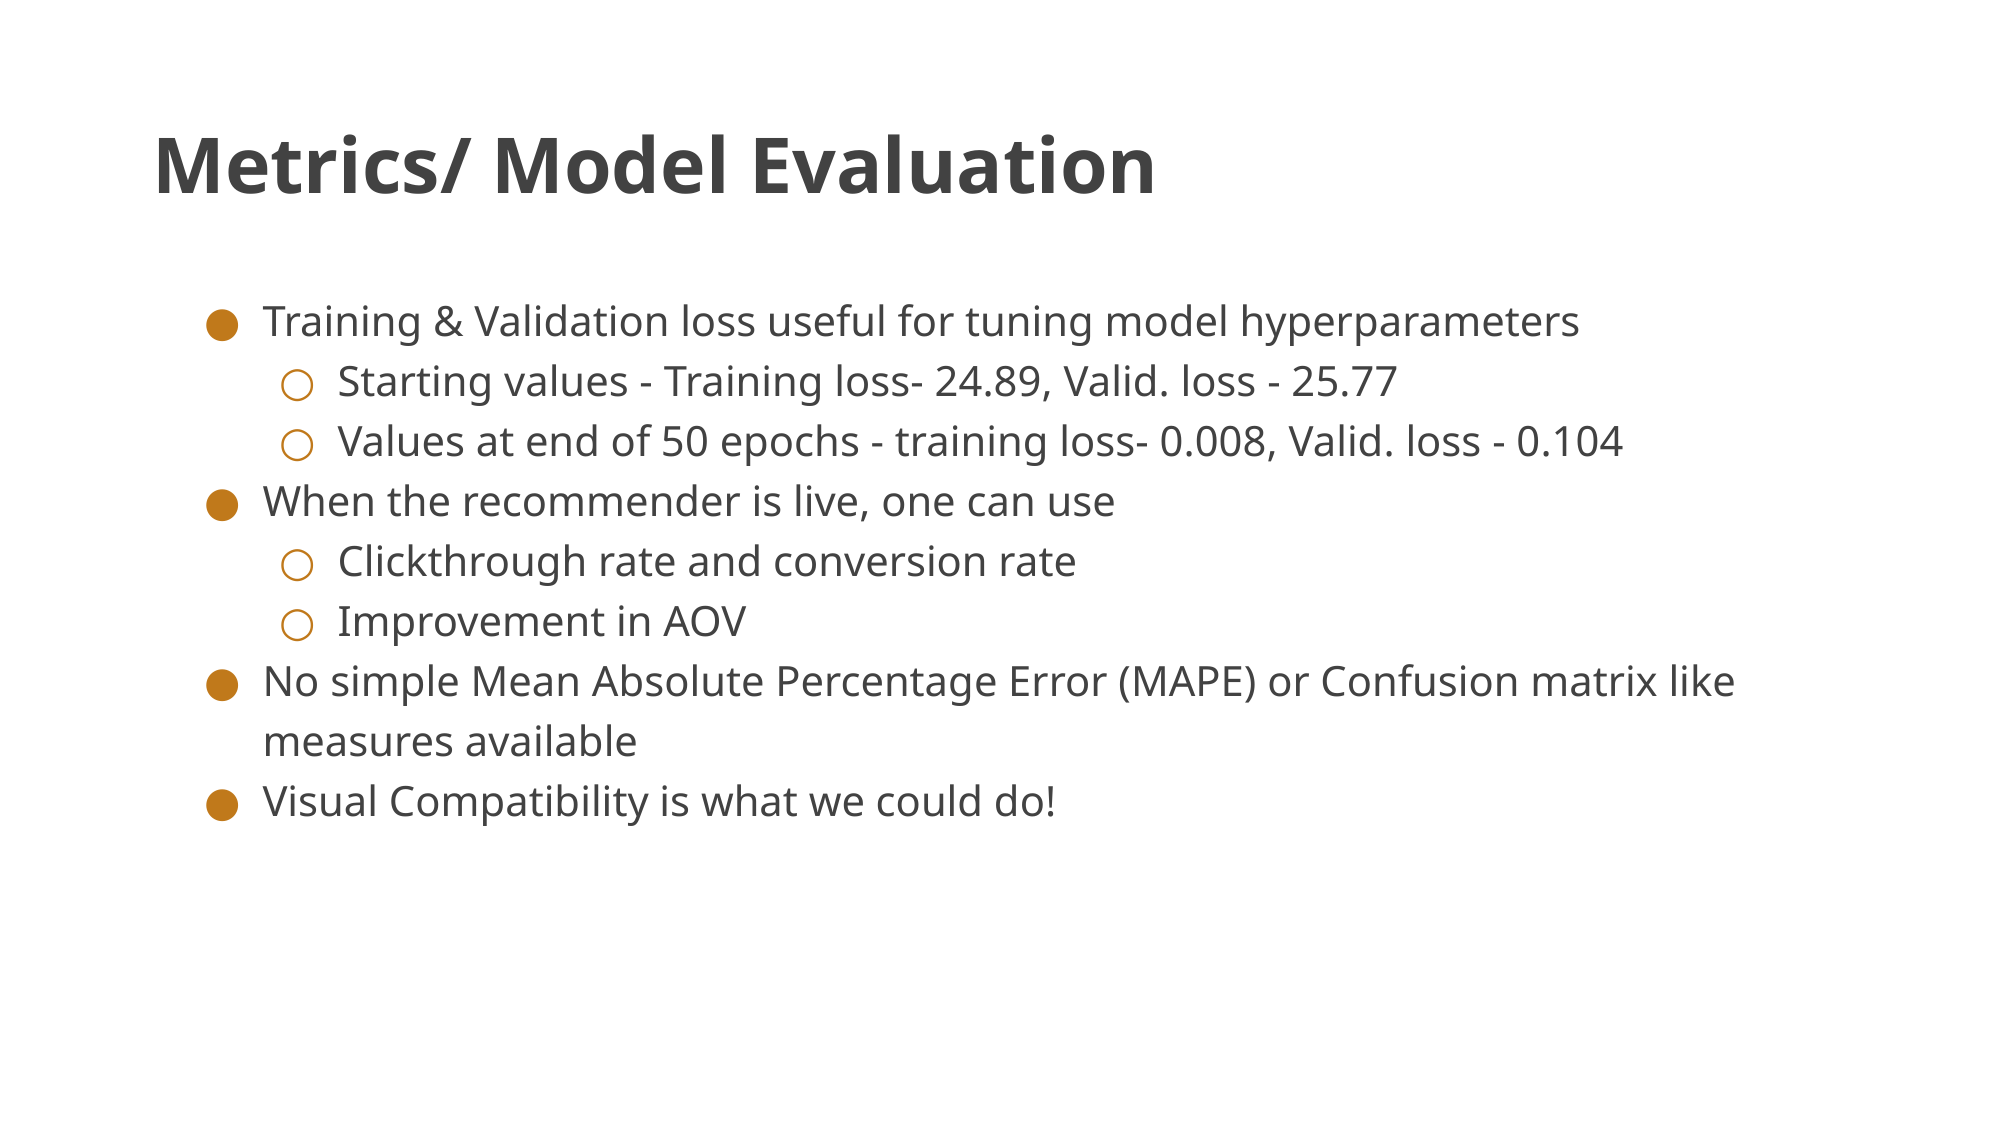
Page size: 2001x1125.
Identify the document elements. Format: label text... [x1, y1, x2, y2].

title Metrics/ Model Evaluation [137, 59, 1863, 278]
list Training & Validation loss useful for tuning model hyperparameters Starting values - Training loss- 24.89, Valid. loss - 25.77 Values at end of 50 epochs - training loss- 0.008, Valid. loss - 0.104 When the recommender is live, one can use Clickthrough rate and conversion rate Improvement in AOV No simple Mean Absolute Percentage Error (MAPE) or Confusion matrix like measures available Visual Compatibility is what we could do! [172, 277, 1828, 981]
